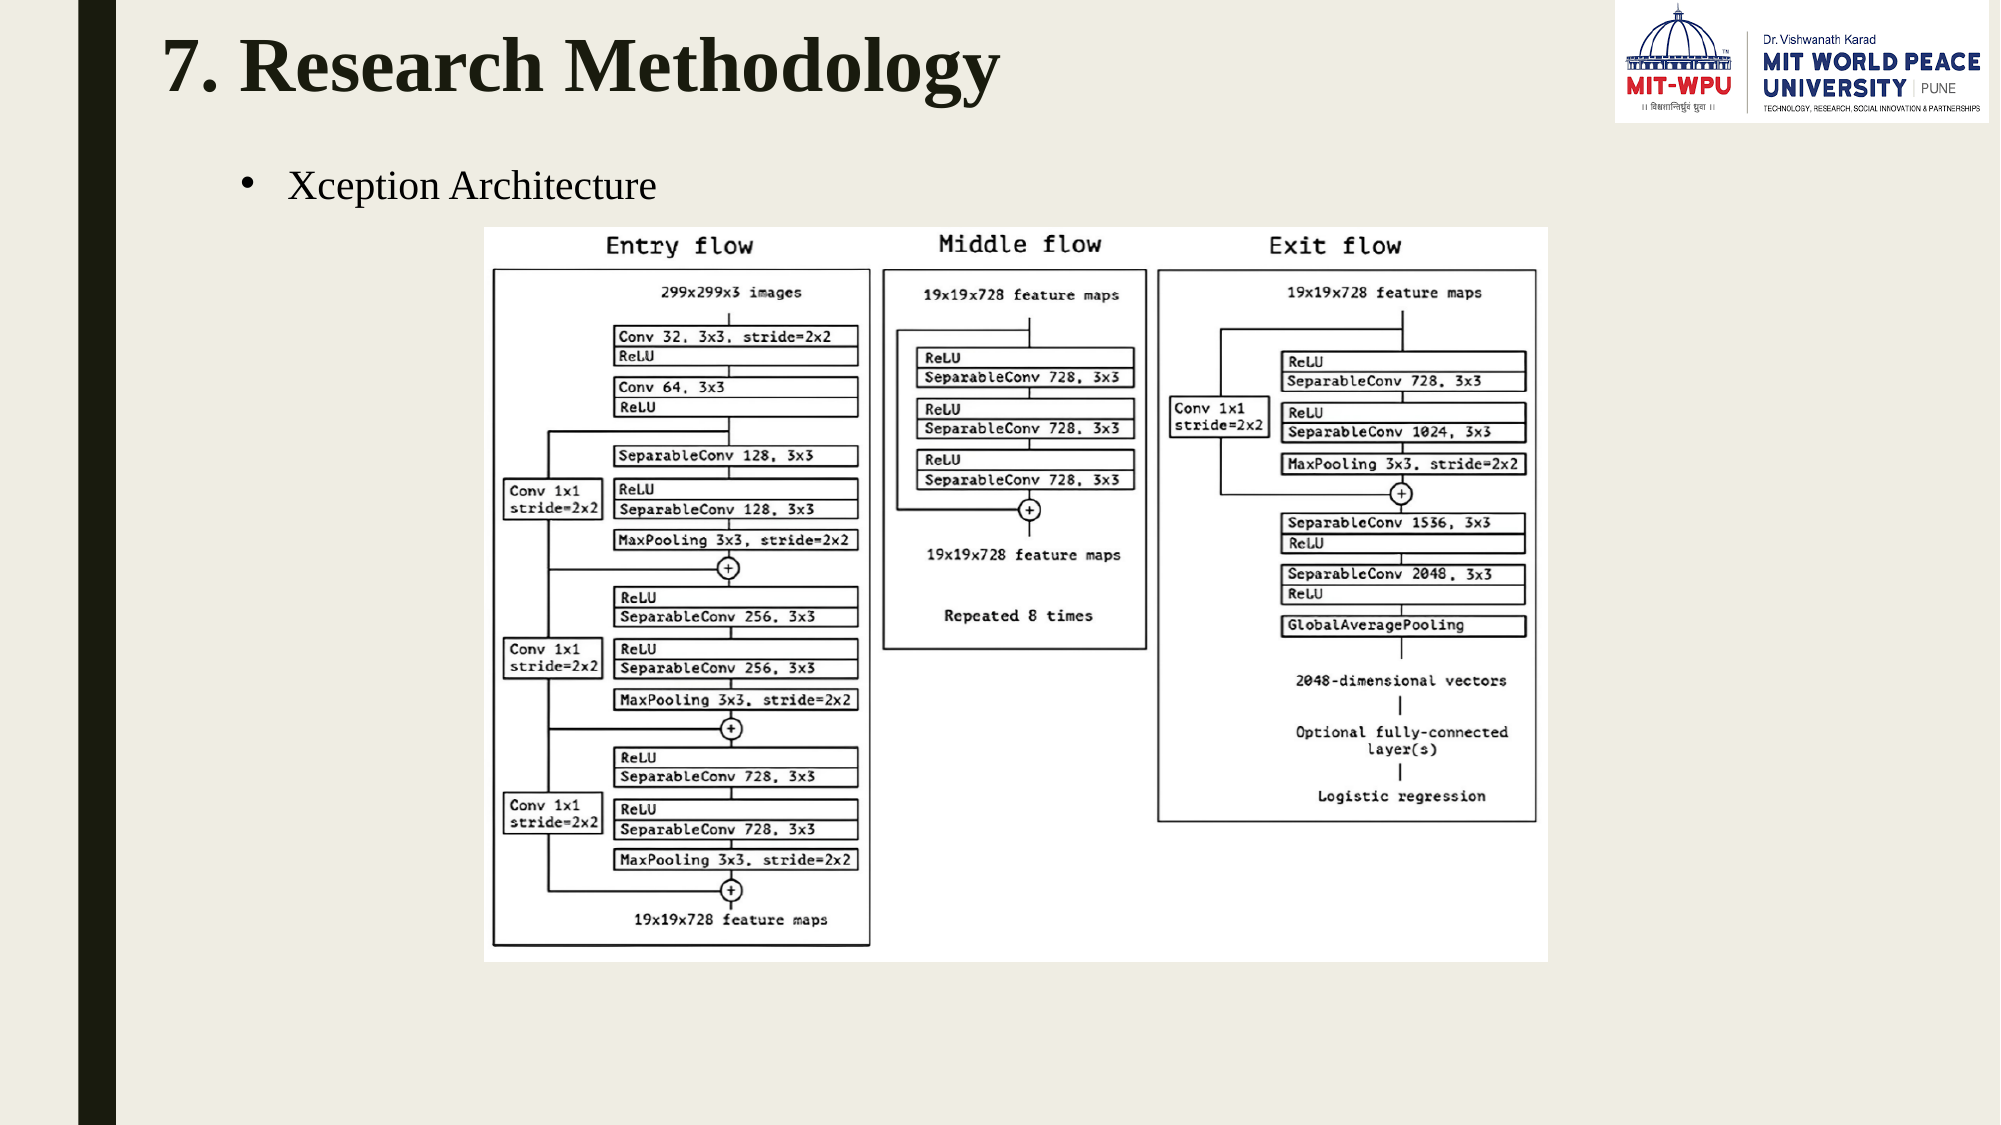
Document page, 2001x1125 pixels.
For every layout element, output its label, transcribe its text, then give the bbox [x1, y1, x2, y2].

picture [1615, 0, 1989, 123]
text_box Xception Architecture [225, 150, 673, 215]
title 7. Research Methodology [127, 17, 1615, 116]
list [484, 227, 1548, 962]
